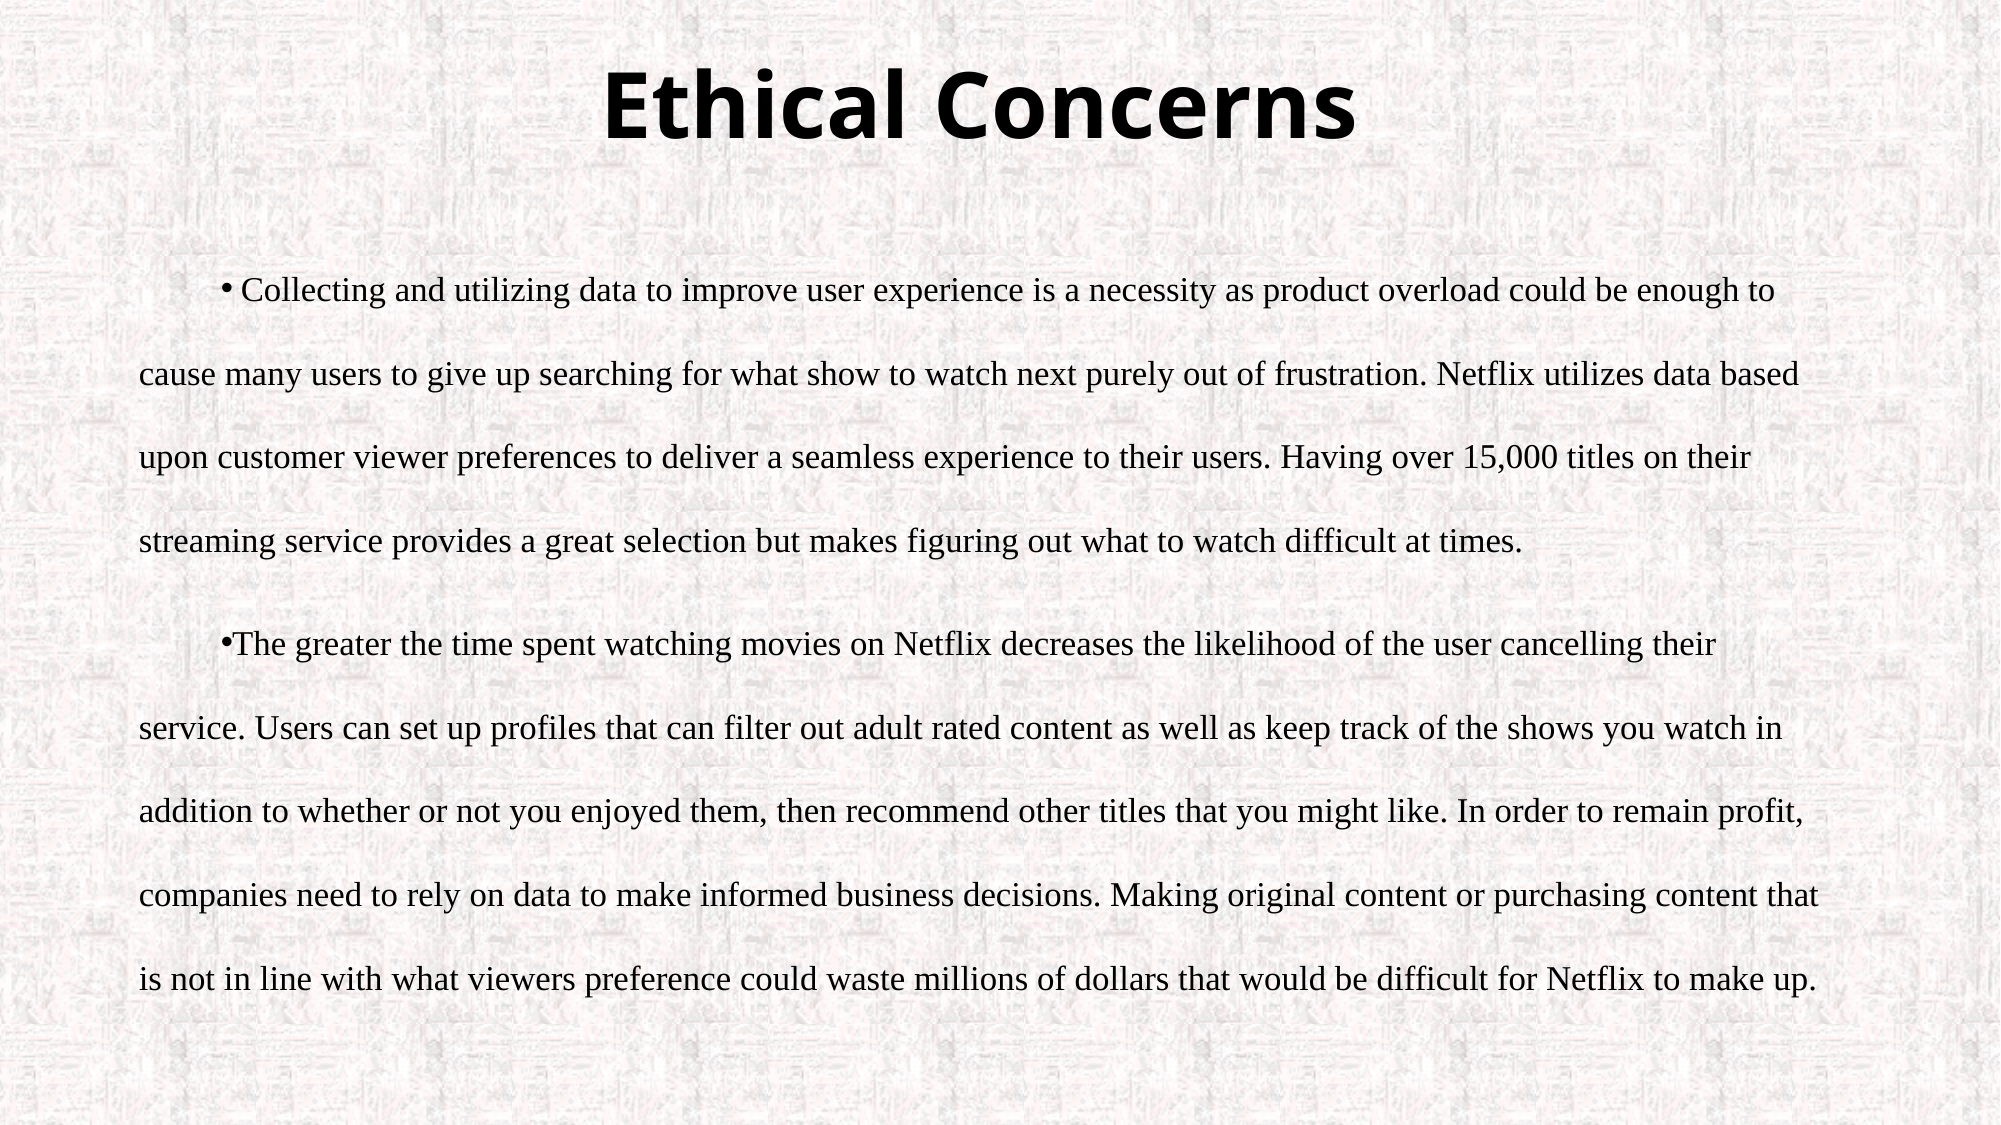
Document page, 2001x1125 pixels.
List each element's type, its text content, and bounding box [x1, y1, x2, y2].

title Ethical Concerns [116, 0, 1842, 218]
list Collecting and utilizing data to improve user experience is a necessity as product overload could be enough to cause many users to give up searching for what show to watch next purely out of frustration. Netflix utilizes data based upon customer viewer preferences to deliver a seamless experience to their users. Having over 15,000 titles on their streaming service provides a great selection but makes figuring out what to watch difficult at times. The greater the time spent watching movies on Netflix decreases the likelihood of the user cancelling their service. Users can set up profiles that can filter out adult rated content as well as keep track of the shows you watch in addition to whether or not you enjoyed them, then recommend other titles that you might like. In order to remain profit, companies need to rely on data to make informed business decisions. Making original content or purchasing content that is not in line with what viewers preference could waste millions of dollars that would be difficult for Netflix to make up. [123, 217, 1849, 1016]
picture [0, 0, 2001, 1125]
